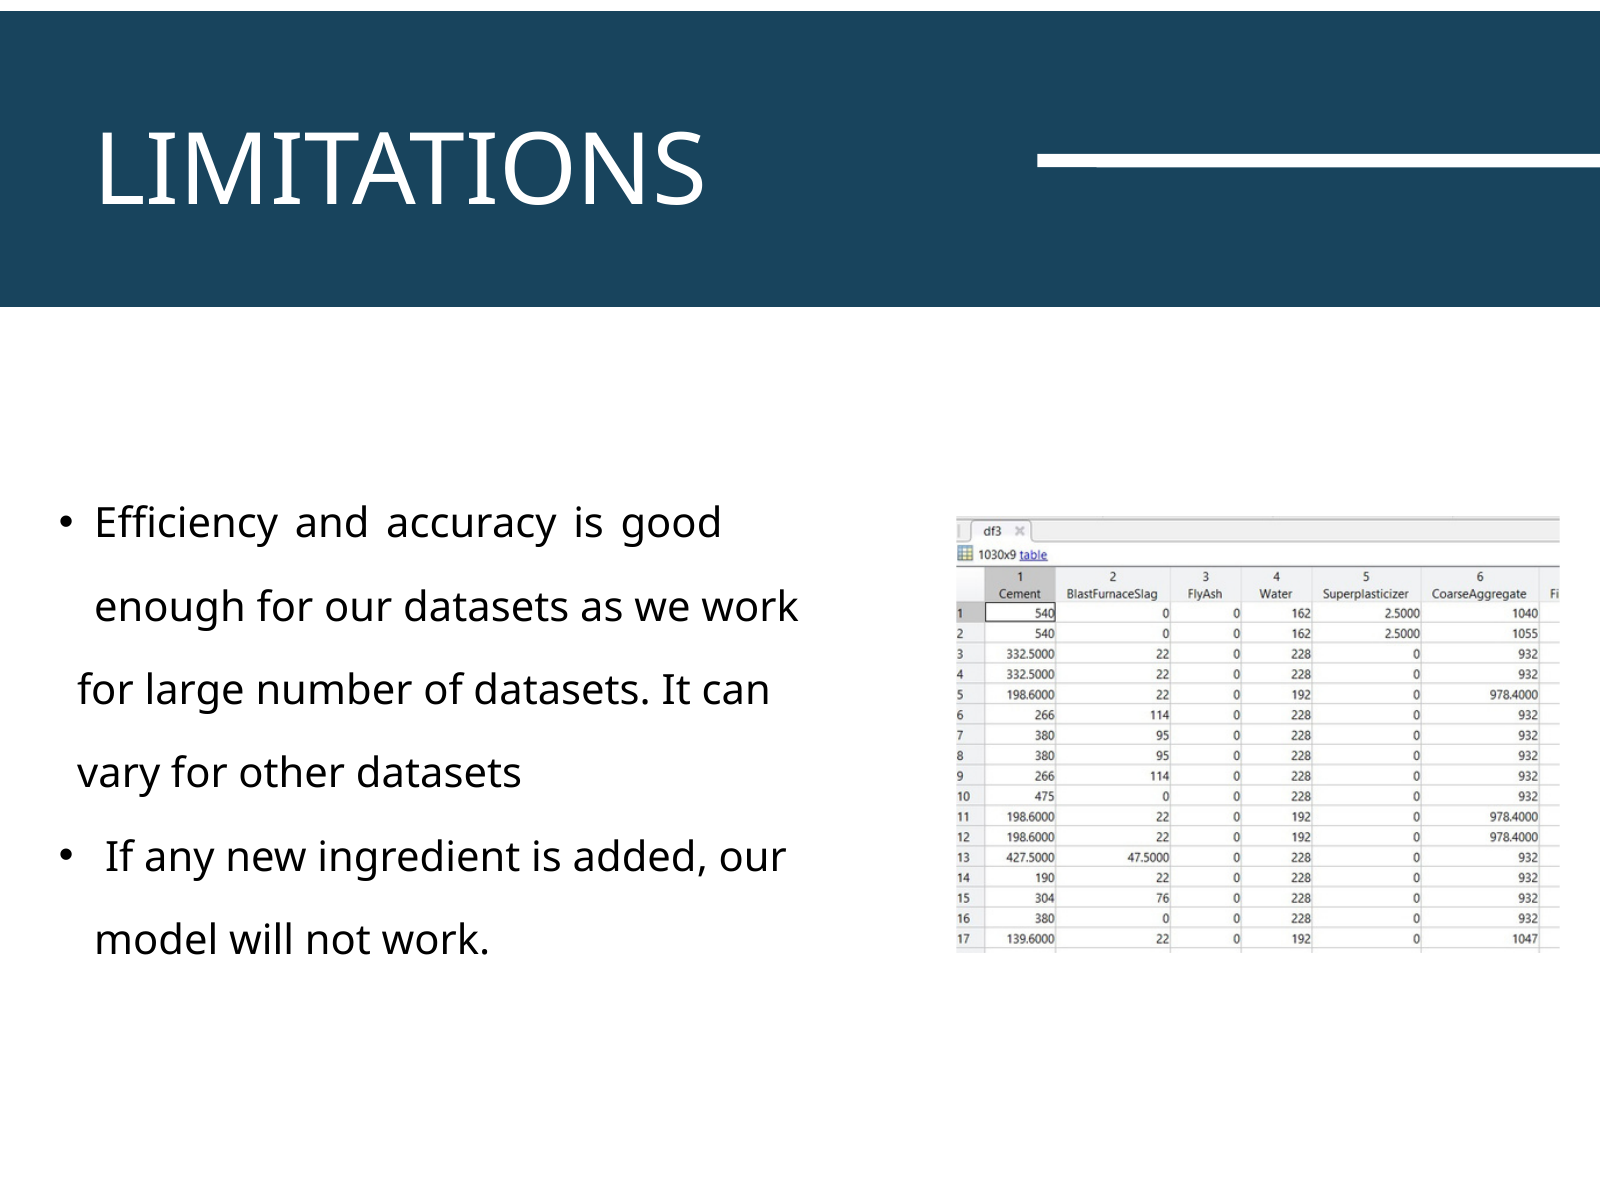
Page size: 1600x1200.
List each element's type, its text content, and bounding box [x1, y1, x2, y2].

text_box Efficiency and accuracy is good enough for our datasets as we work for large number of datasets. It can vary for other datasets If any new ingredient is added, our model will not work. [23, 462, 888, 1130]
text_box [0, 10, 1600, 307]
text_box [956, 516, 1560, 953]
